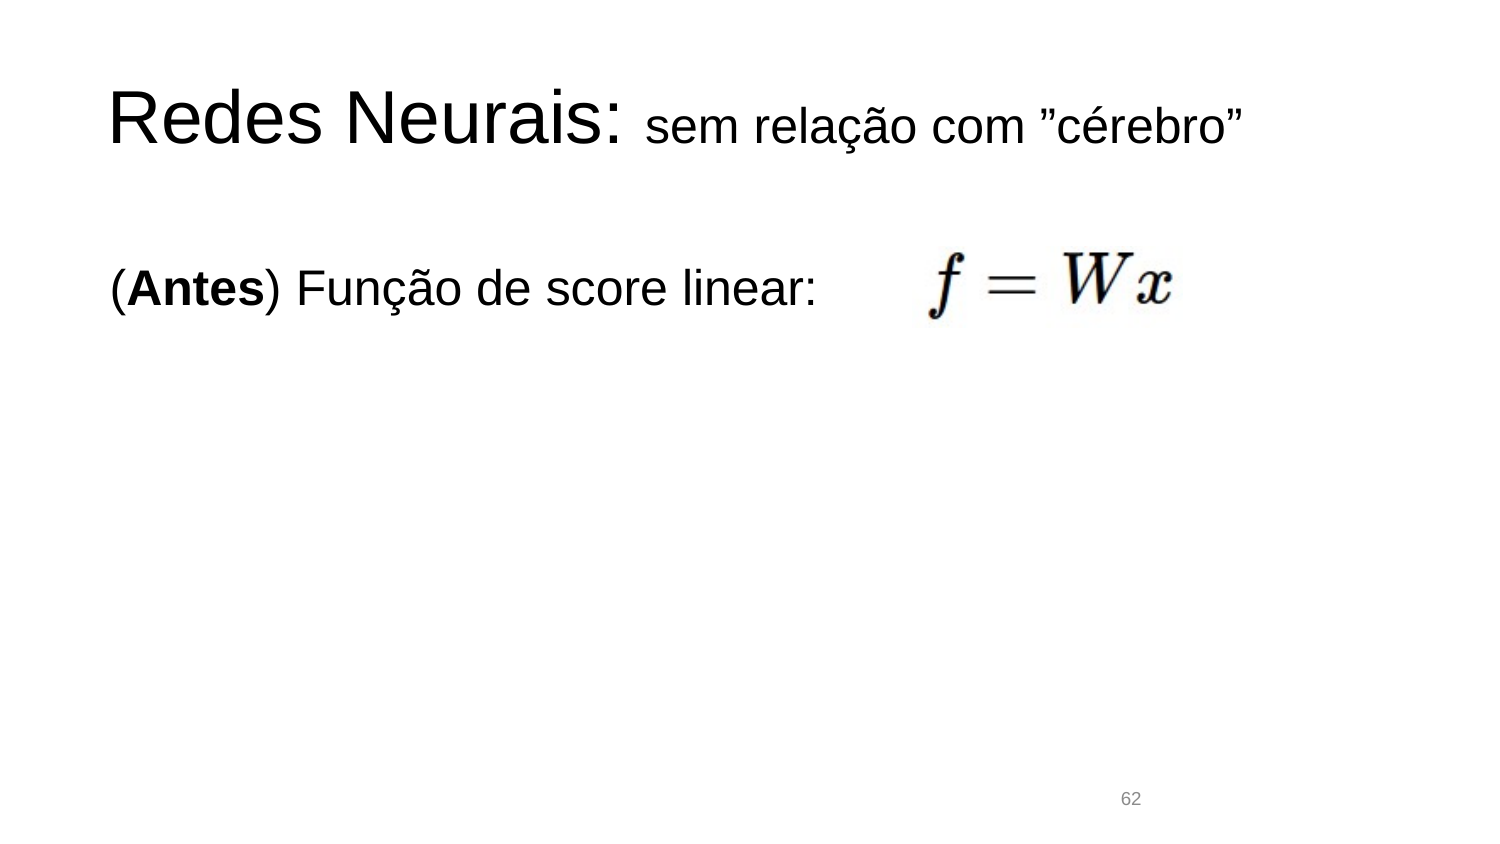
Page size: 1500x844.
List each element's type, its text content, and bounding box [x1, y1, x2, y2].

slide_number 62 [1066, 765, 1157, 831]
picture [912, 246, 1183, 328]
text_box Redes Neurais: sem relação com ”cérebro” [92, 53, 1326, 179]
text_box (Antes) Função de score linear: [94, 240, 878, 316]
